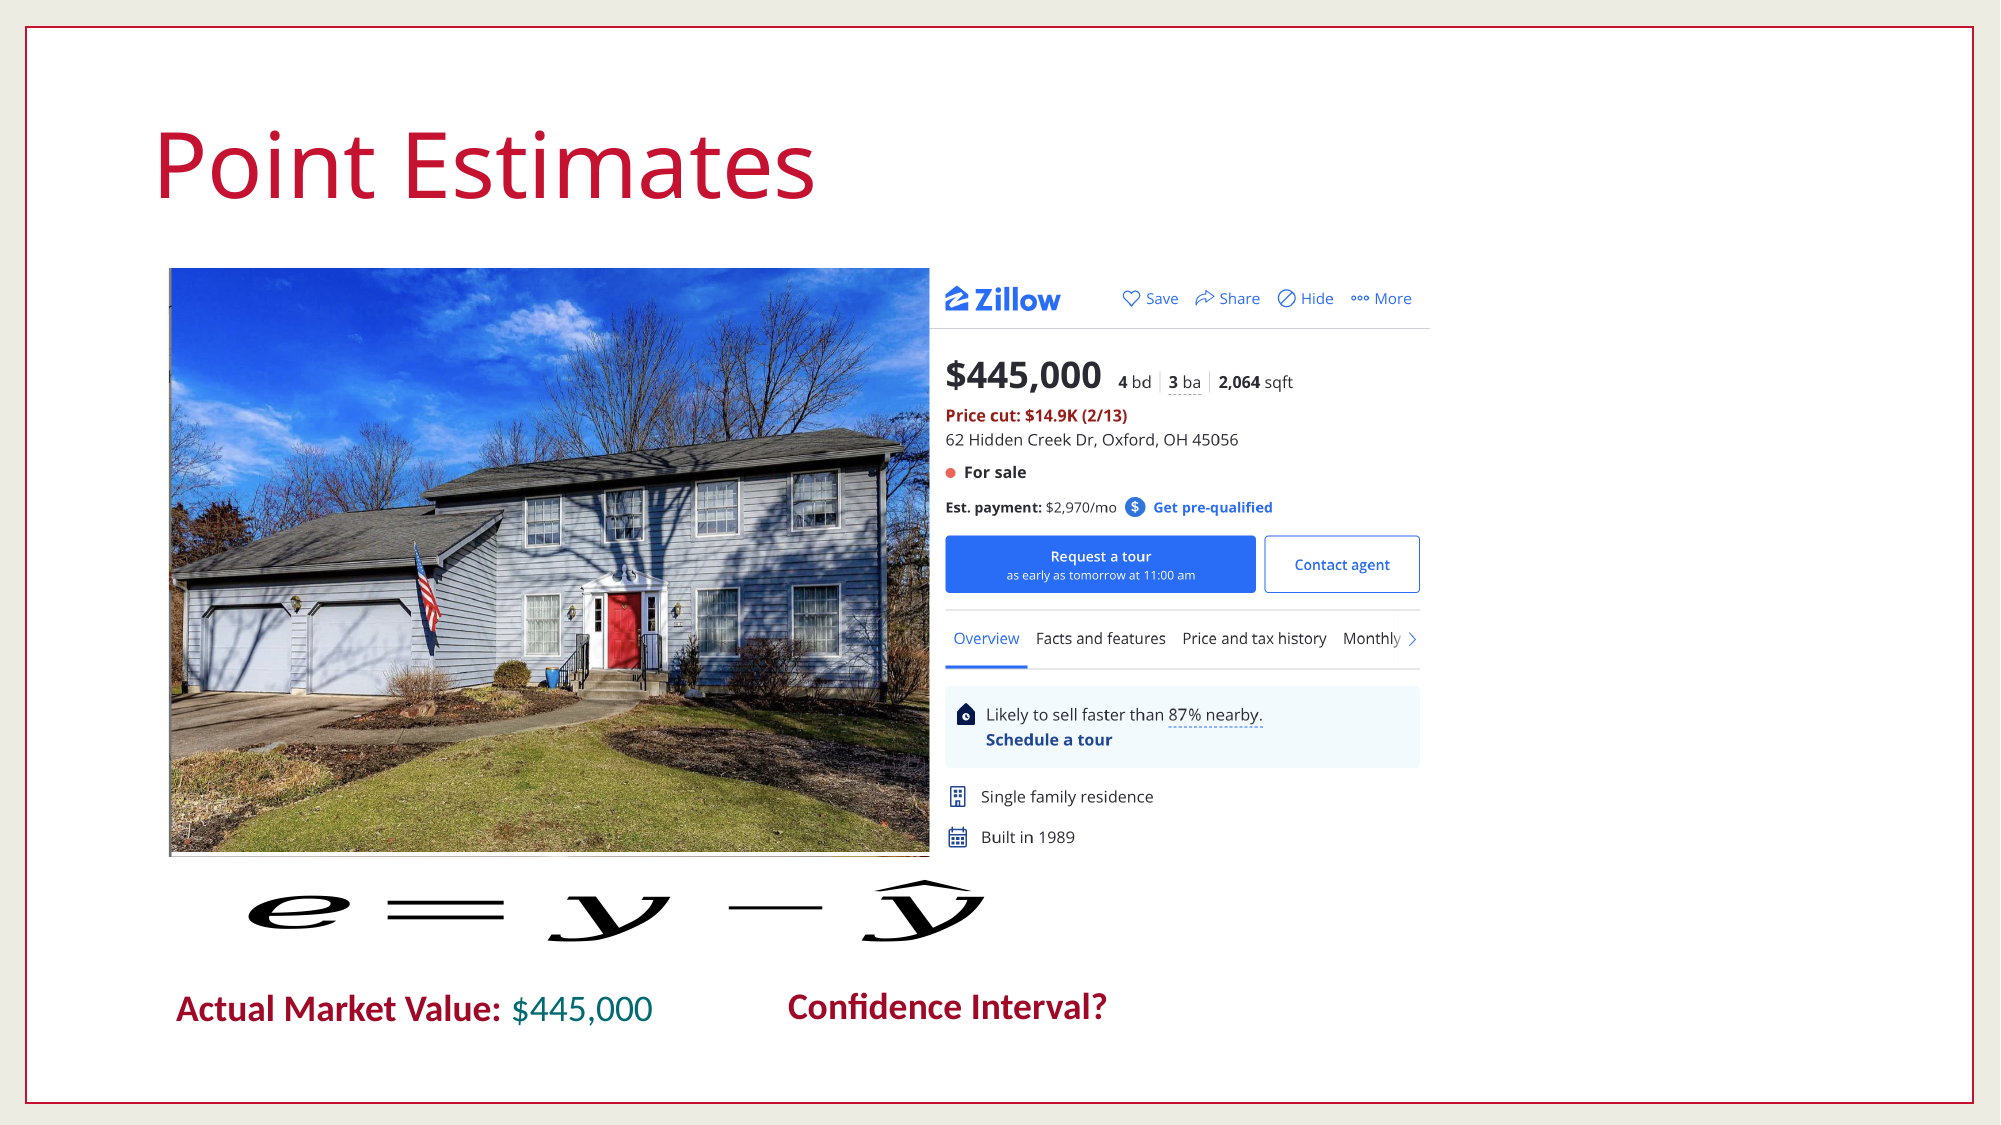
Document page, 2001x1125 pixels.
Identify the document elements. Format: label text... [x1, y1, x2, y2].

title Point Estimates [137, 59, 1945, 278]
text_box Confidence Interval? [773, 974, 1544, 1035]
picture [168, 268, 1430, 857]
text_box Actual Market Value: $445,000 [161, 976, 921, 1037]
